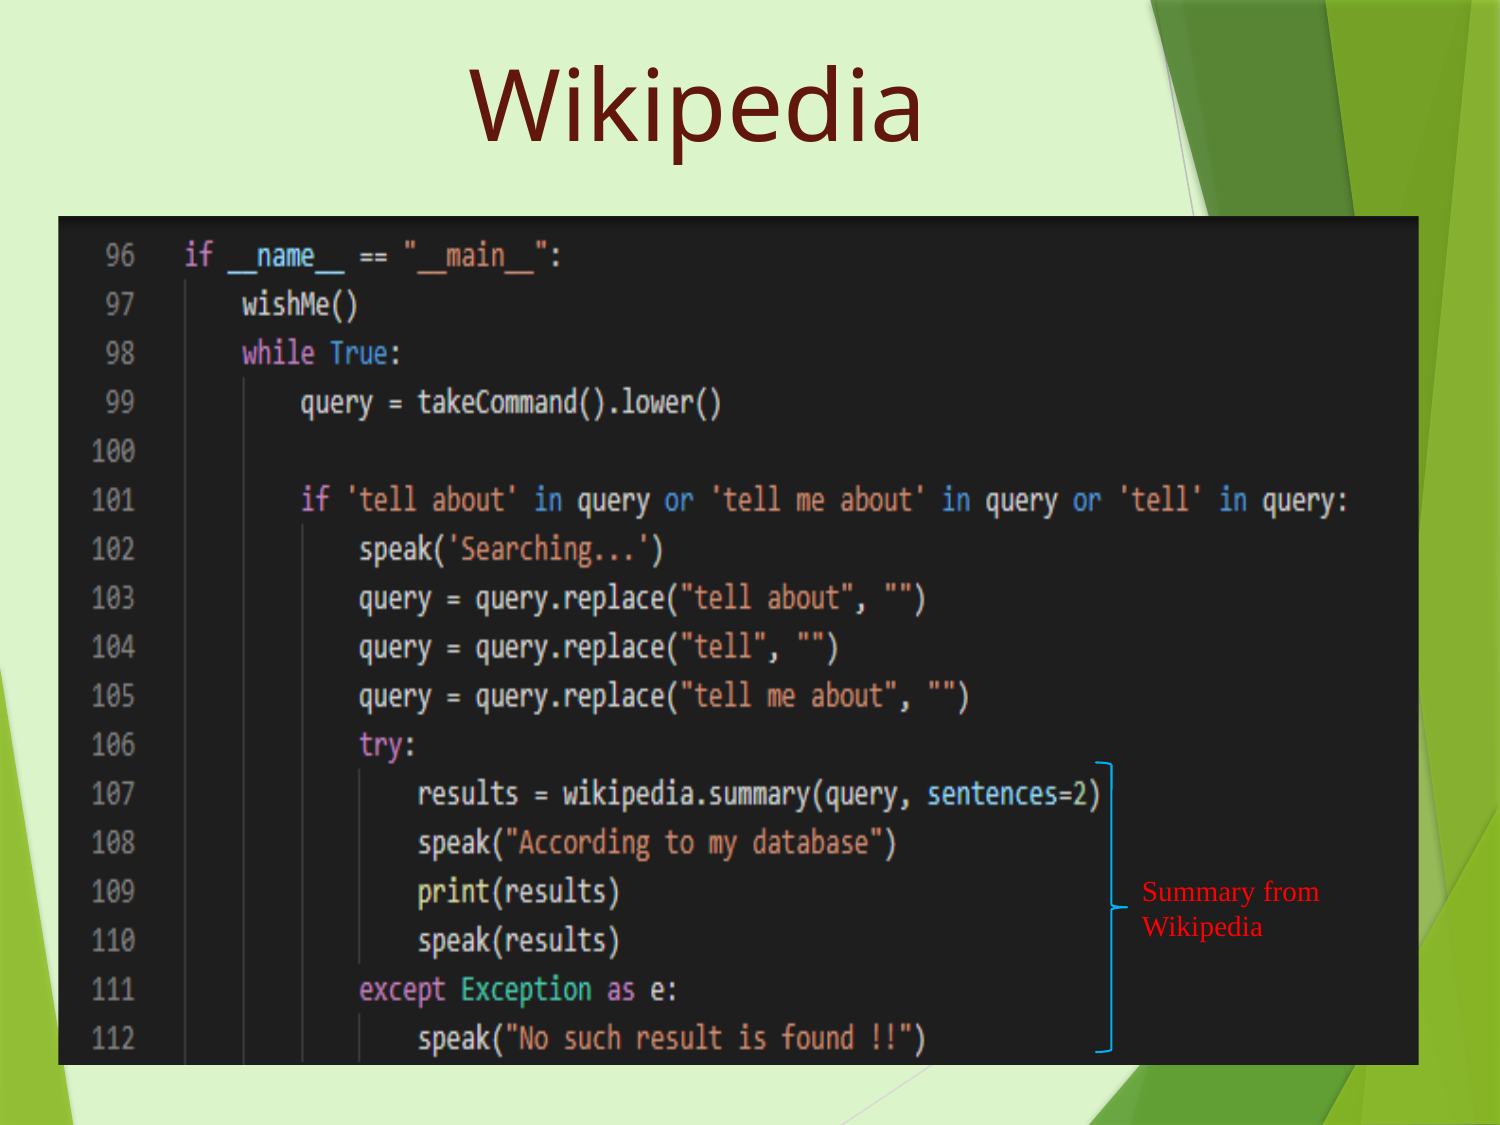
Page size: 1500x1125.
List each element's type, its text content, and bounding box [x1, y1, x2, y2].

text_box Wikipedia [453, 34, 1047, 169]
picture [57, 216, 1420, 1066]
